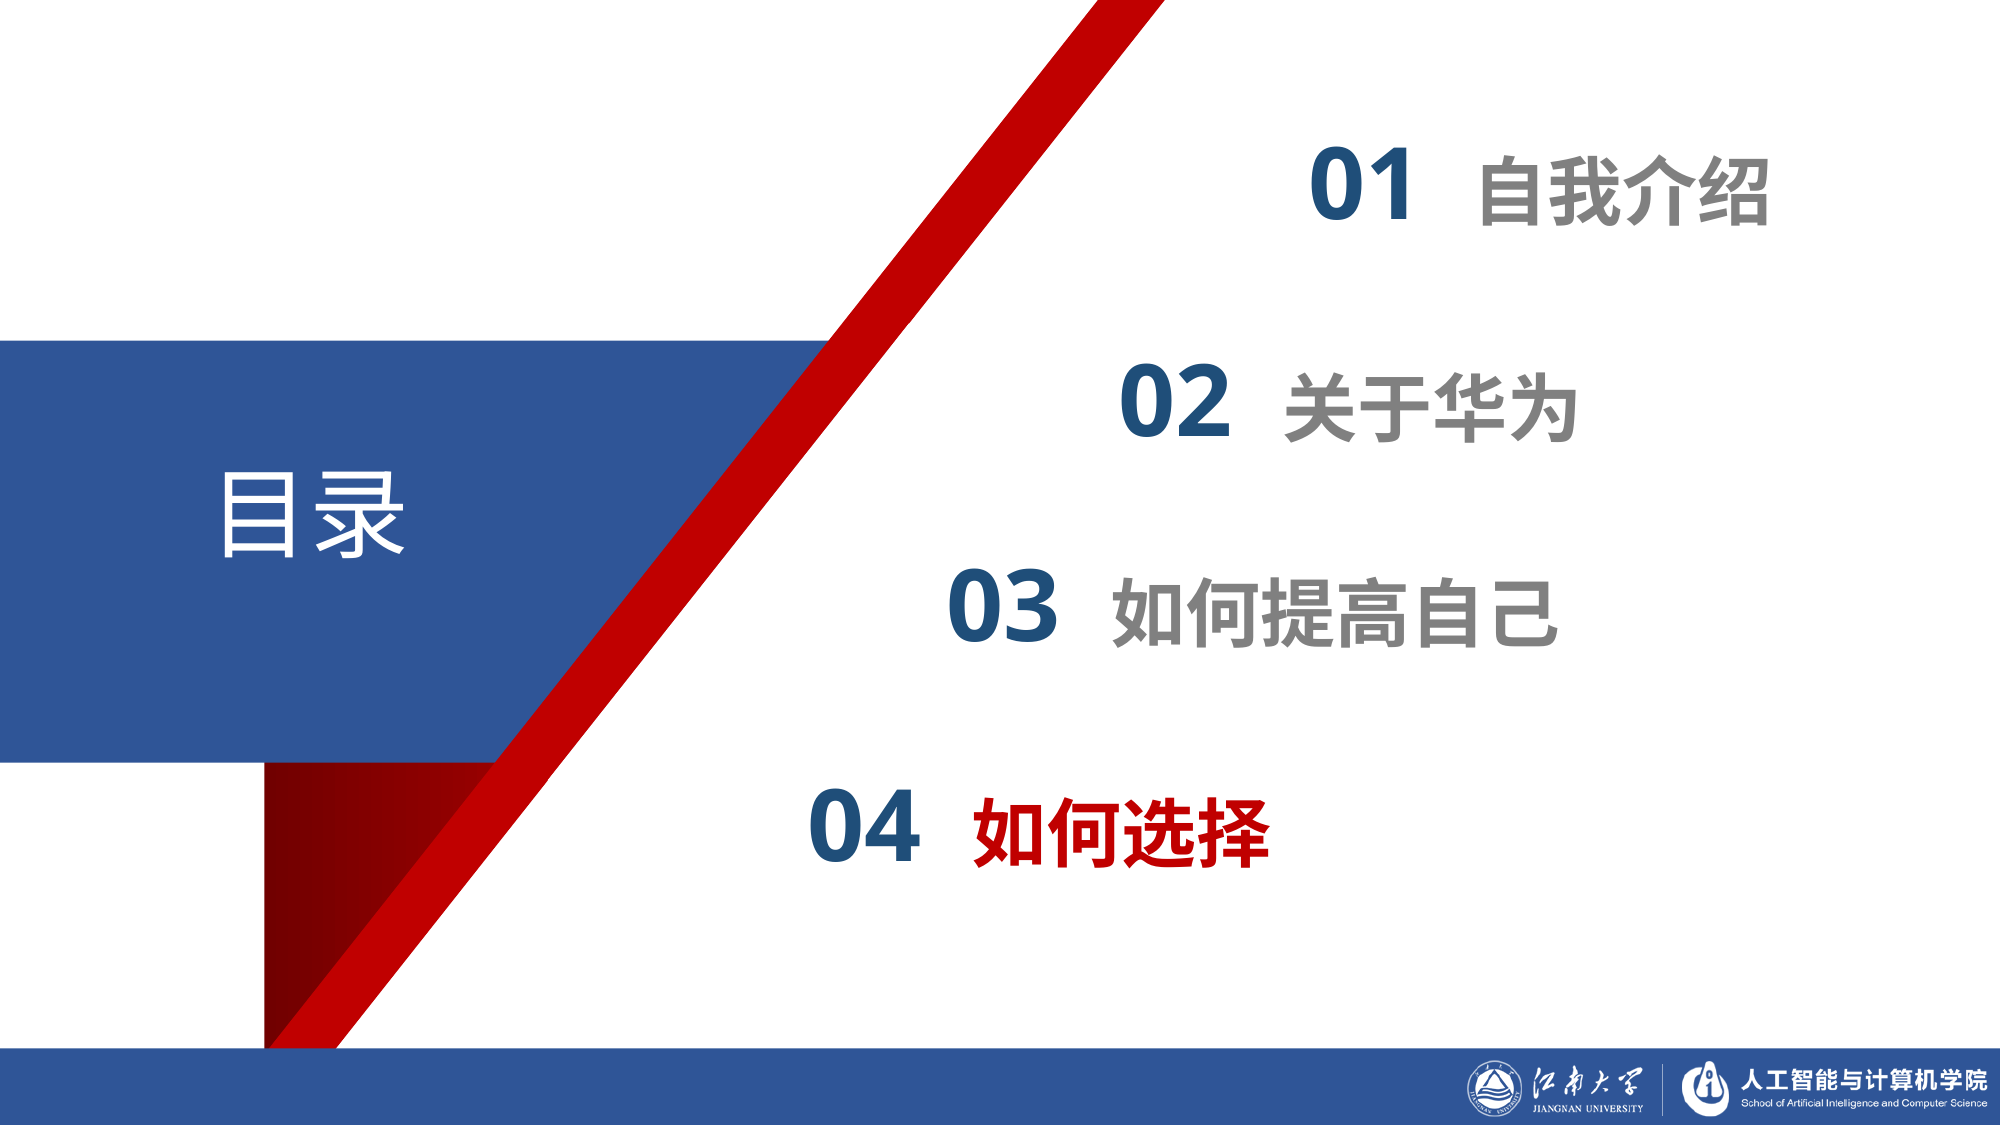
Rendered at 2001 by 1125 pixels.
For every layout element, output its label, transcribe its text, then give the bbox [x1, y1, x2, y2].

text_box [0, 340, 826, 764]
title 目录 [194, 445, 548, 592]
text_box [268, 0, 1167, 1047]
text_box [0, 1047, 2000, 1125]
text_box [545, 319, 911, 782]
picture [1467, 1060, 1988, 1117]
text_box 01 自我介绍 [1293, 112, 1908, 247]
text_box [263, 764, 491, 1047]
text_box 03 如何提高自己 [931, 533, 1768, 669]
text_box 04 如何选择 [792, 754, 1629, 889]
text_box 02 关于华为 [1103, 328, 1940, 464]
